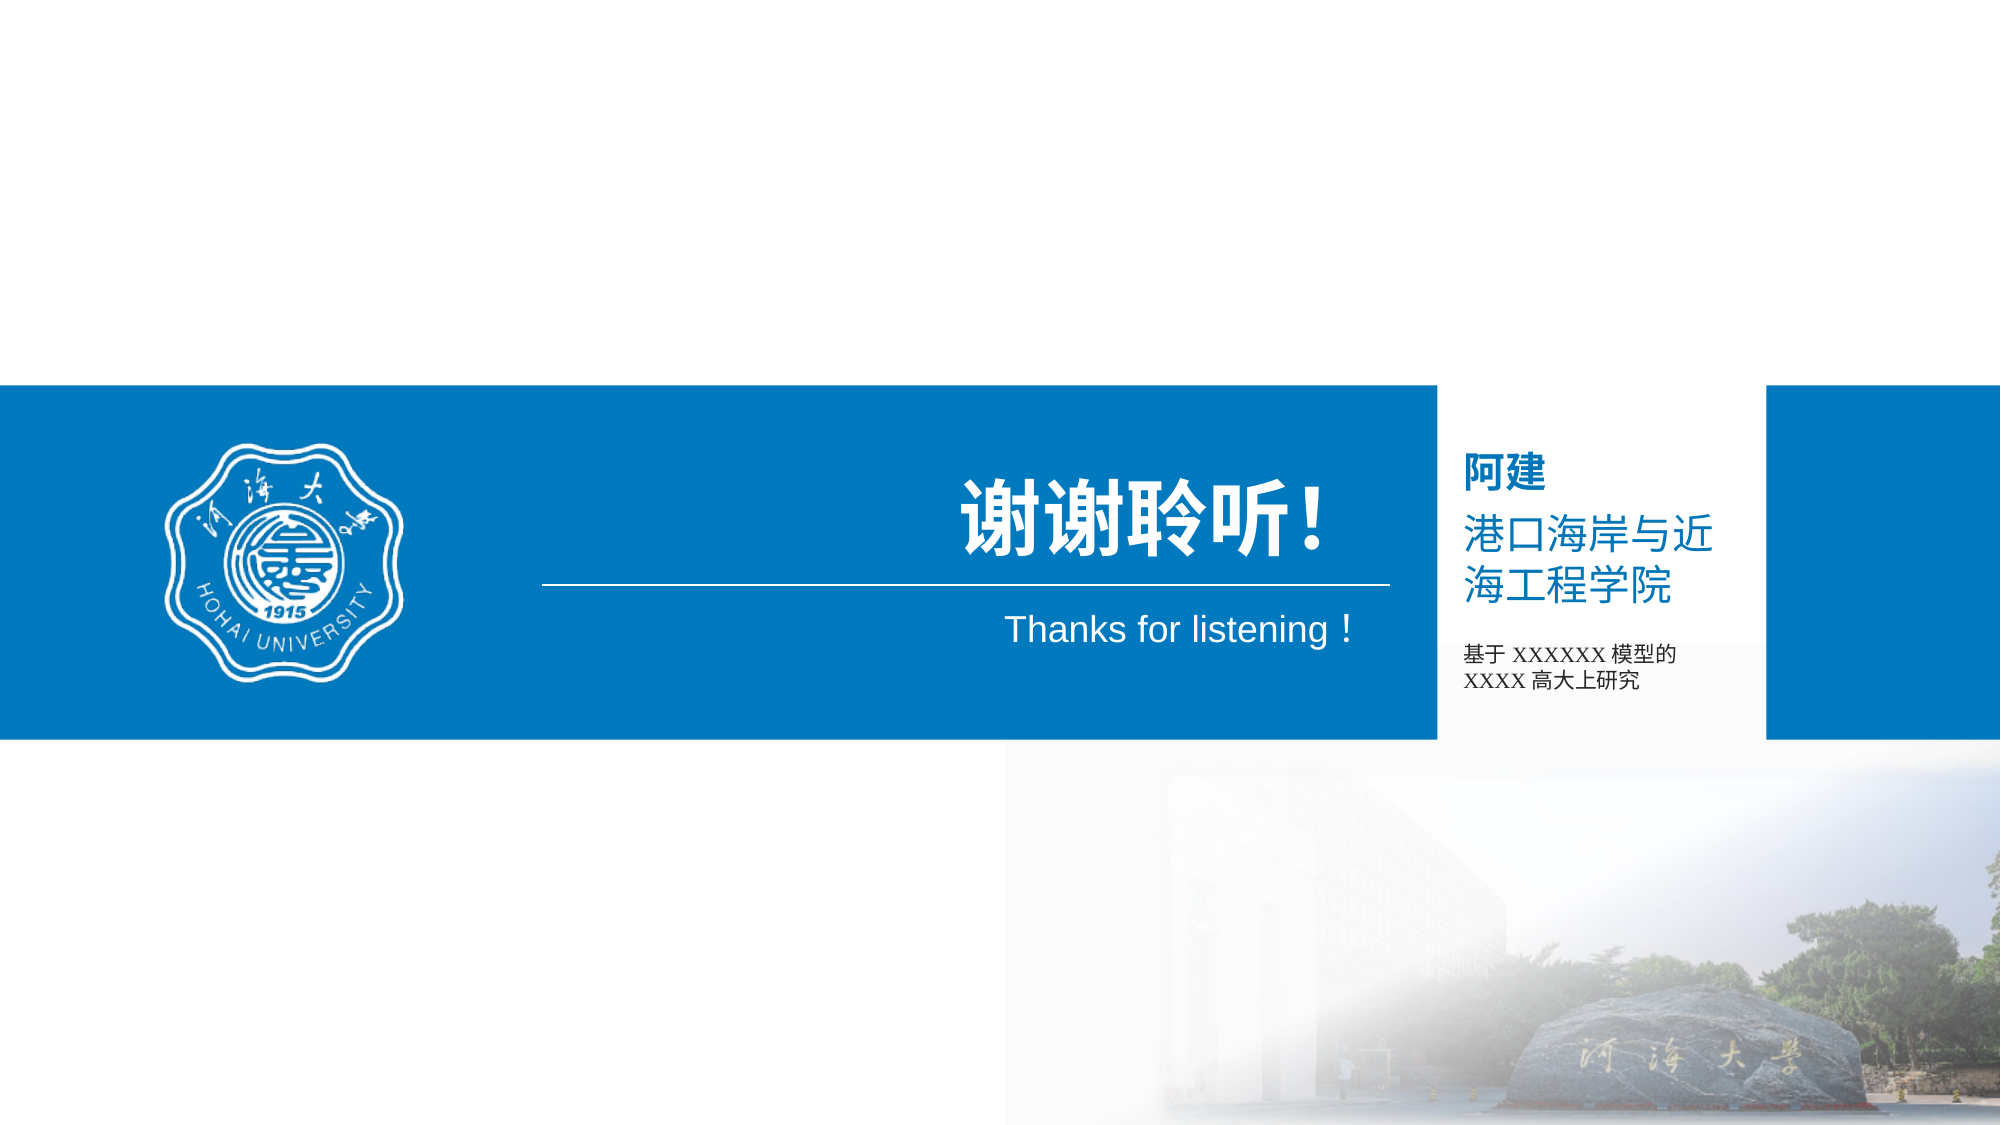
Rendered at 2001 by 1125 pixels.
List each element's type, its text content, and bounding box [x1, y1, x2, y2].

text_box [0, 384, 1438, 741]
picture [977, 630, 2000, 1125]
text_box Thanks for listening！ [426, 597, 1390, 658]
text_box [1765, 384, 2000, 630]
text_box 阿建 港口海岸与近海工程学院 [1448, 438, 1756, 616]
text_box 谢谢聆听！ [426, 458, 1390, 574]
picture [142, 420, 426, 704]
